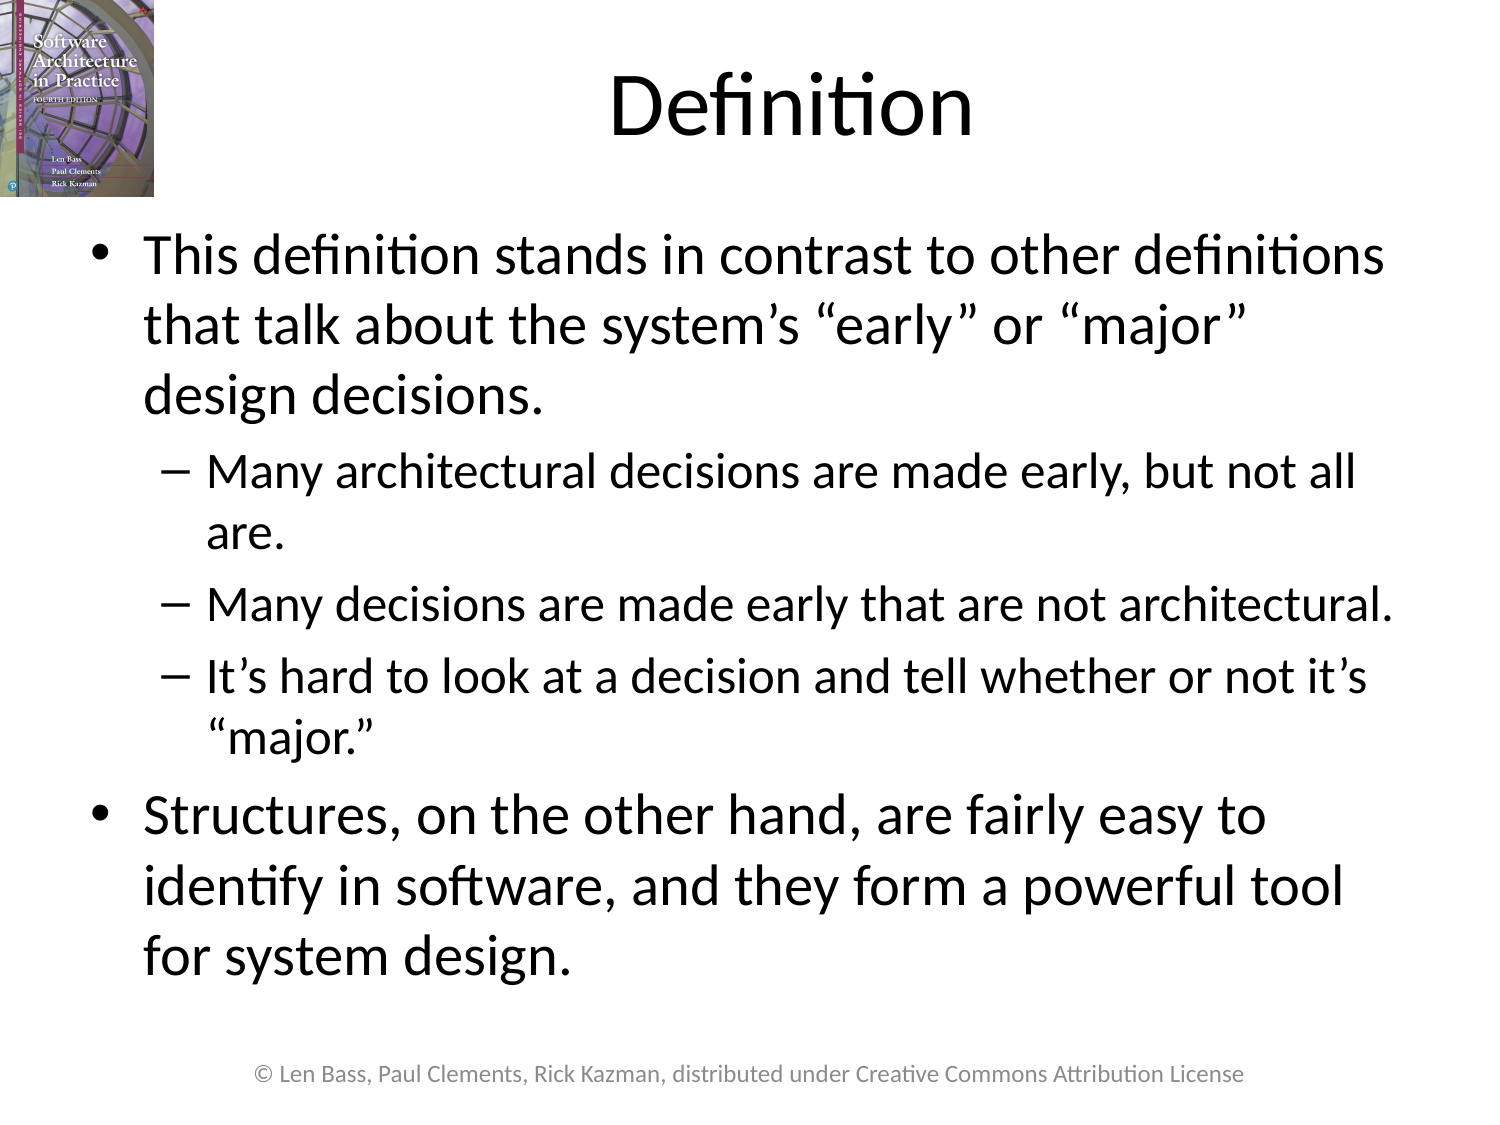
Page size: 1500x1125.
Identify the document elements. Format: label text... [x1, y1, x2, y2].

picture [0, 0, 154, 197]
footer © Len Bass, Paul Clements, Rick Kazman, distributed under Creative Commons Attribution License [230, 1042, 1270, 1103]
title Definition [159, 45, 1425, 173]
list This definition stands in contrast to other definitions that talk about the system’s “early” or “major” design decisions. Many architectural decisions are made early, but not all are. Many decisions are made early that are not architectural. It’s hard to look at a decision and tell whether or not it’s “major.” Structures, on the other hand, are fairly easy to identify in software, and they form a powerful tool for system design. [75, 208, 1425, 1005]
